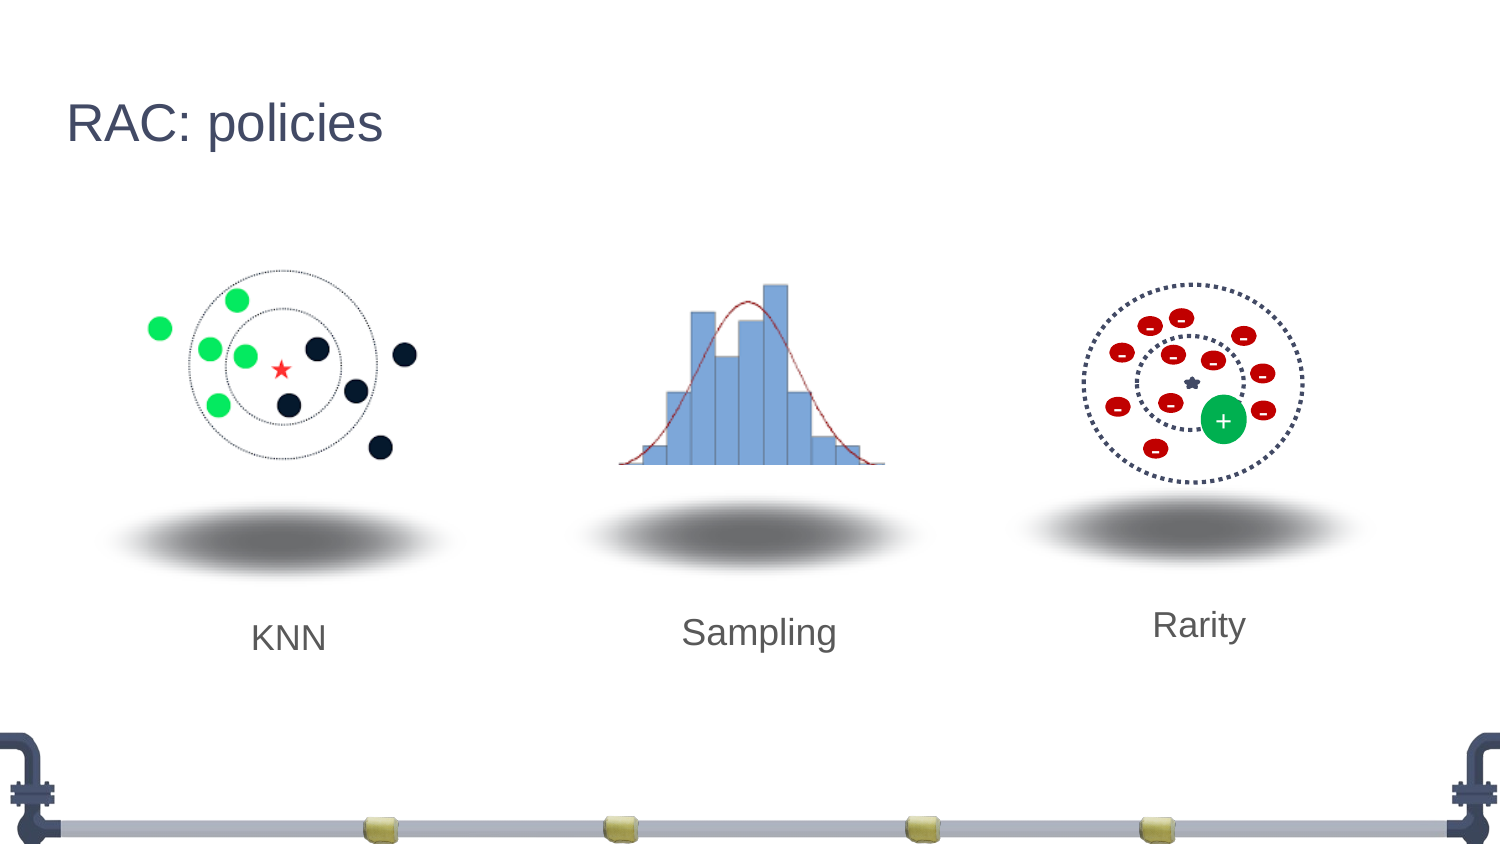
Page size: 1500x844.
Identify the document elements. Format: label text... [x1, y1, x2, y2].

list Sampling [568, 586, 932, 667]
list Rarity [1008, 580, 1373, 660]
picture [614, 277, 886, 465]
text_box - [1105, 396, 1131, 417]
text_box - [1231, 325, 1257, 346]
text_box [1081, 282, 1305, 485]
text_box - [1137, 316, 1163, 336]
text_box - [1168, 308, 1195, 329]
picture [0, 695, 1500, 844]
text_box + [1200, 394, 1247, 445]
text_box - [1109, 342, 1135, 363]
list KNN [97, 592, 462, 673]
picture [103, 257, 462, 474]
text_box - [1250, 400, 1277, 421]
text_box - [1158, 393, 1184, 413]
text_box - [1250, 363, 1276, 384]
picture [83, 495, 477, 593]
picture [994, 482, 1387, 581]
text_box - [1200, 350, 1227, 371]
title RAC: policies [51, 72, 1449, 167]
picture [553, 489, 947, 588]
text_box - [1143, 438, 1169, 459]
